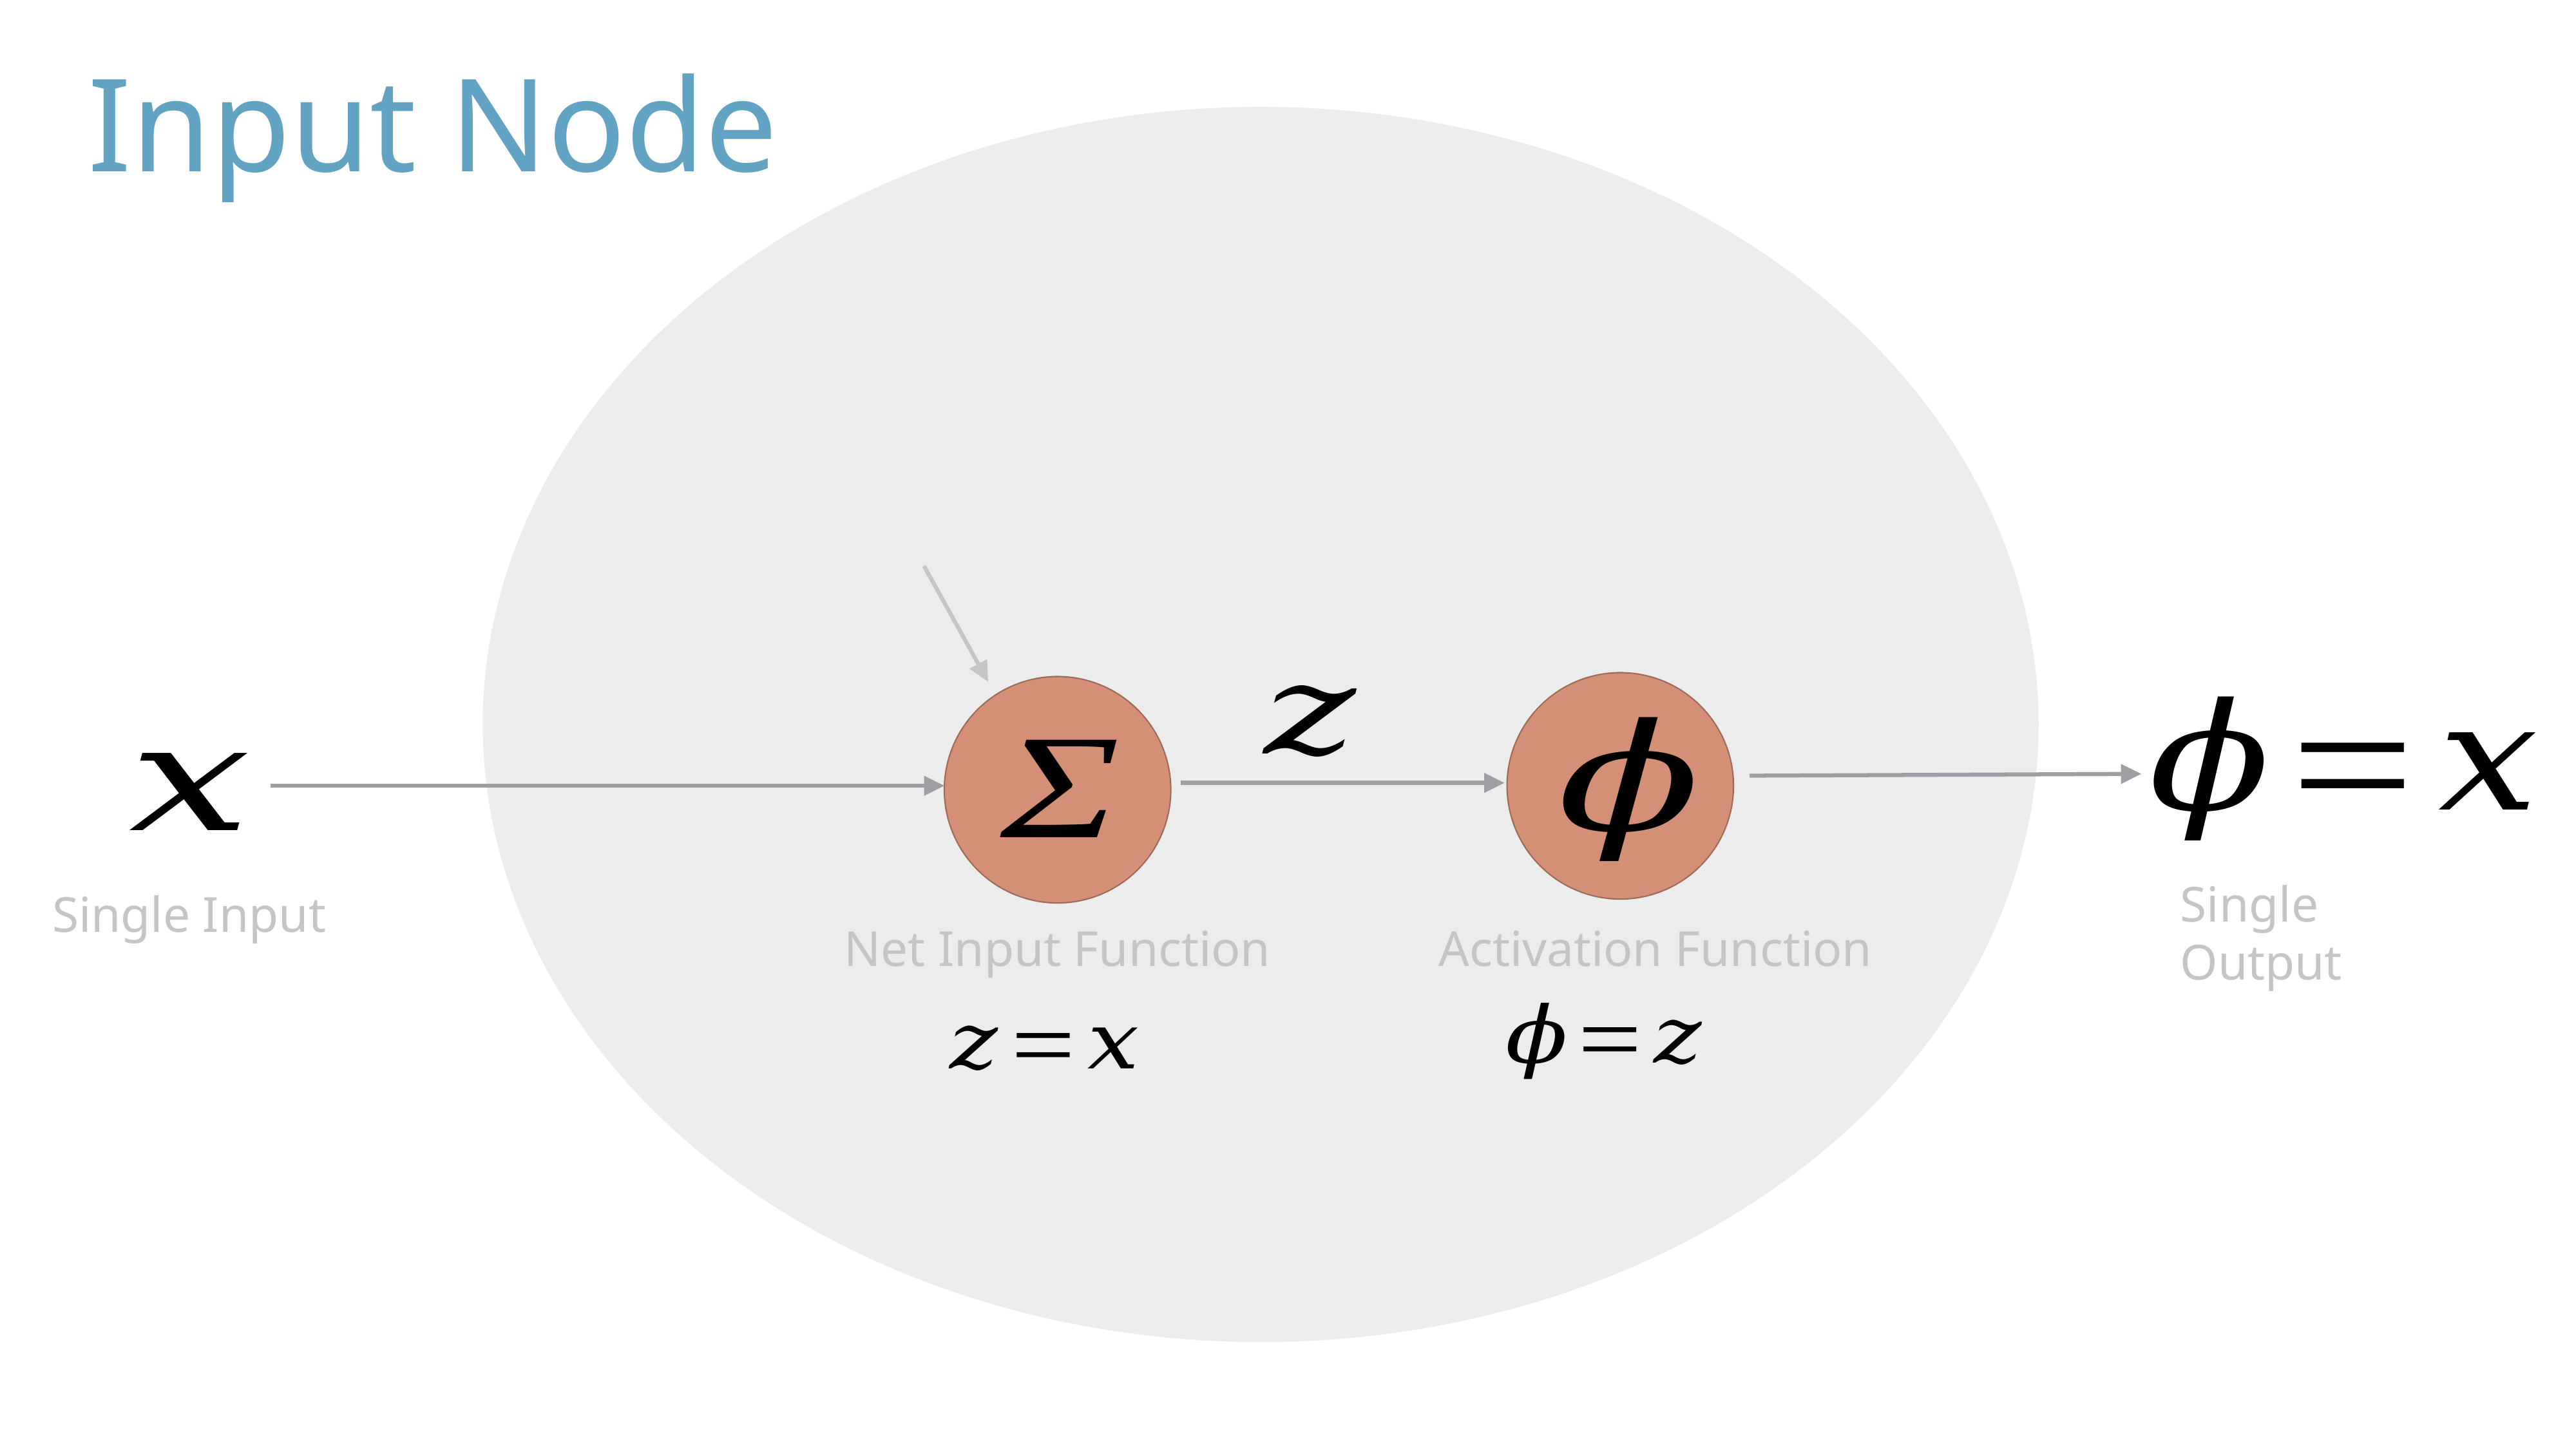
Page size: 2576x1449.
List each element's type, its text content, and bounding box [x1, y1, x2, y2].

text_box Single Output [2171, 869, 2501, 994]
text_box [1750, 773, 2141, 776]
title Input Node [78, 35, 890, 225]
text_box Single Input [43, 878, 336, 947]
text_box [924, 565, 988, 682]
text_box [1506, 672, 1735, 900]
text_box [482, 106, 2039, 1343]
text_box Activation Function [1429, 913, 1882, 981]
text_box [943, 676, 1172, 904]
text_box Net Input Function [834, 913, 1281, 981]
